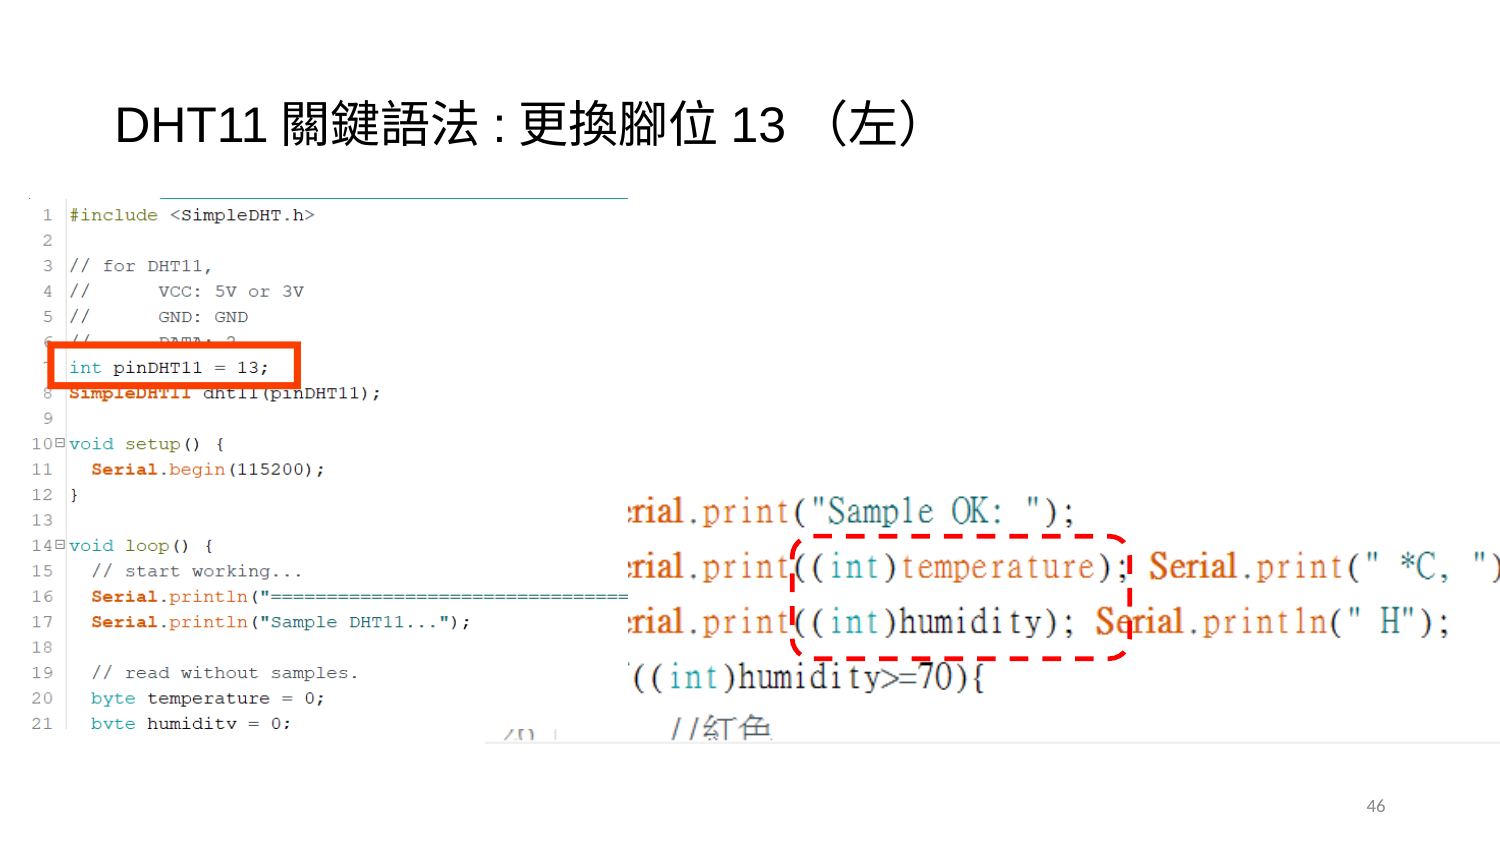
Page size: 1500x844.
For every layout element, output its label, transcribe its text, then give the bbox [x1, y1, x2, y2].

picture [29, 198, 1500, 744]
title DHT11關鍵語法:更換腳位13（左） [103, 44, 1397, 208]
slide_number ‹#› [1059, 782, 1397, 827]
